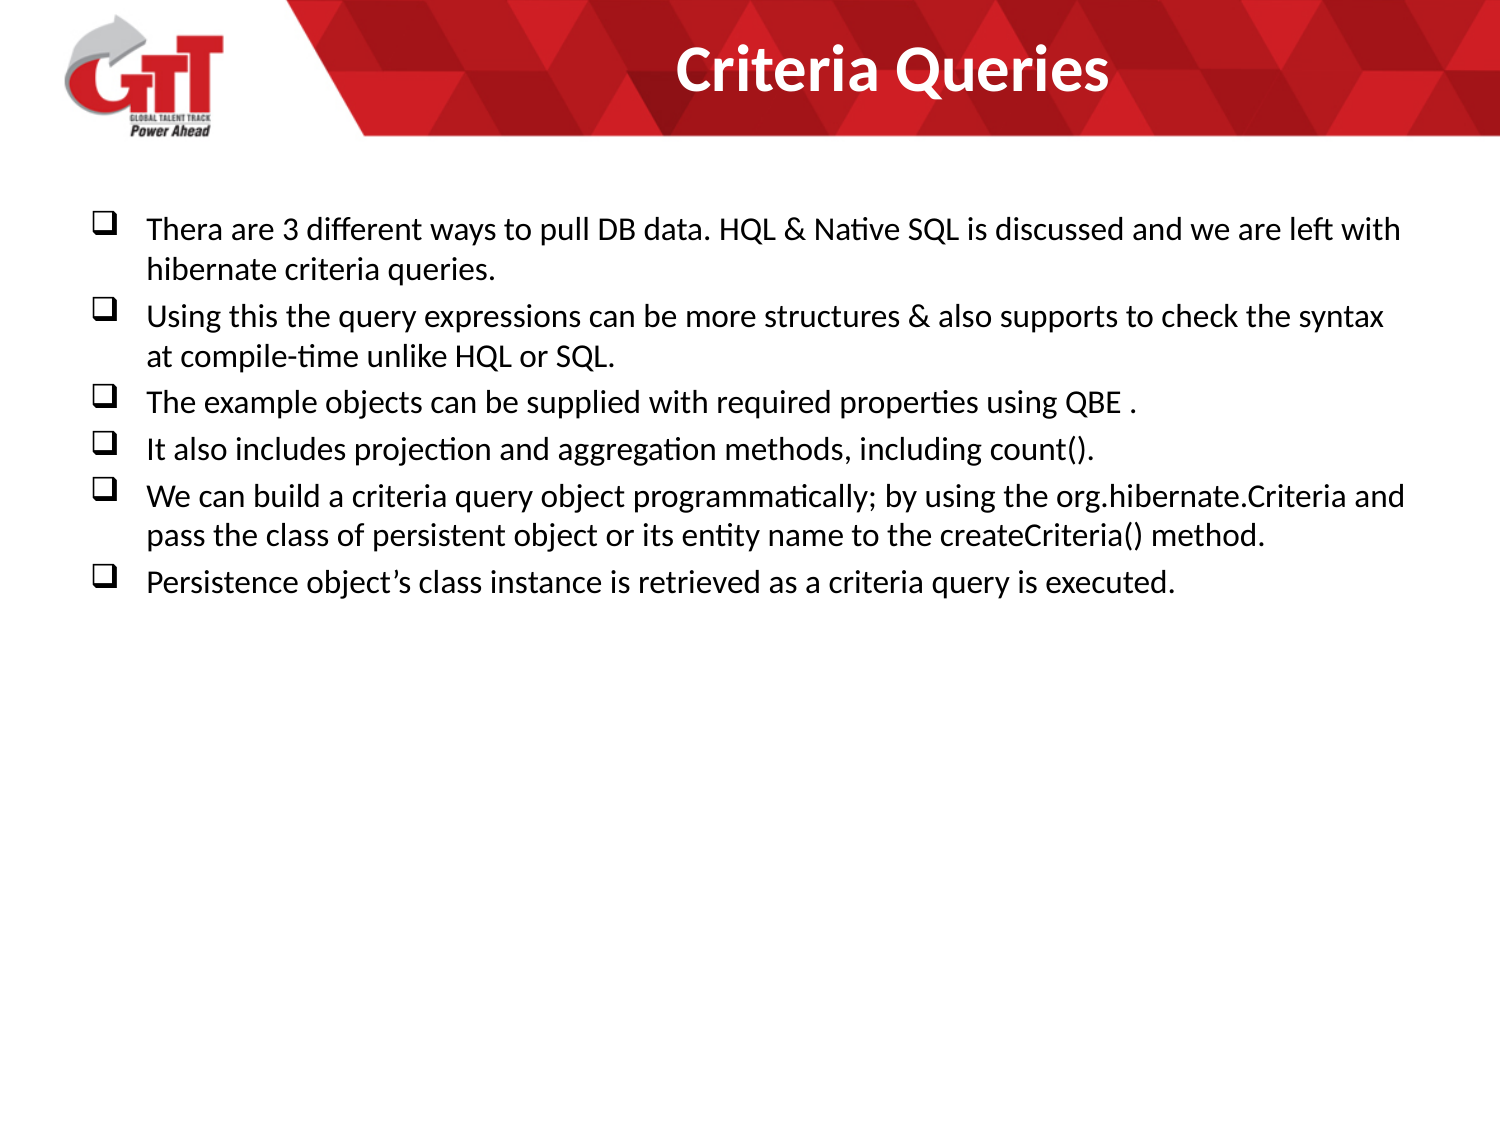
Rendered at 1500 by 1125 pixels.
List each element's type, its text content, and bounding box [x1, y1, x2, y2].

title Criteria Queries [324, 12, 1463, 118]
picture [0, 0, 1500, 1125]
list Thera are 3 different ways to pull DB data. HQL & Native SQL is discussed and we are left with hibernate criteria queries. Using this the query expressions can be more structures & also supports to check the syntax at compile-time unlike HQL or SQL. The example objects can be supplied with required properties using QBE . It also includes projection and aggregation methods, including count(). We can build a criteria query object programmatically; by using the org.hibernate.Criteria and pass the class of persistent object or its entity name to the createCriteria() method. Persistence object’s class instance is retrieved as a criteria query is executed. [75, 200, 1425, 1005]
